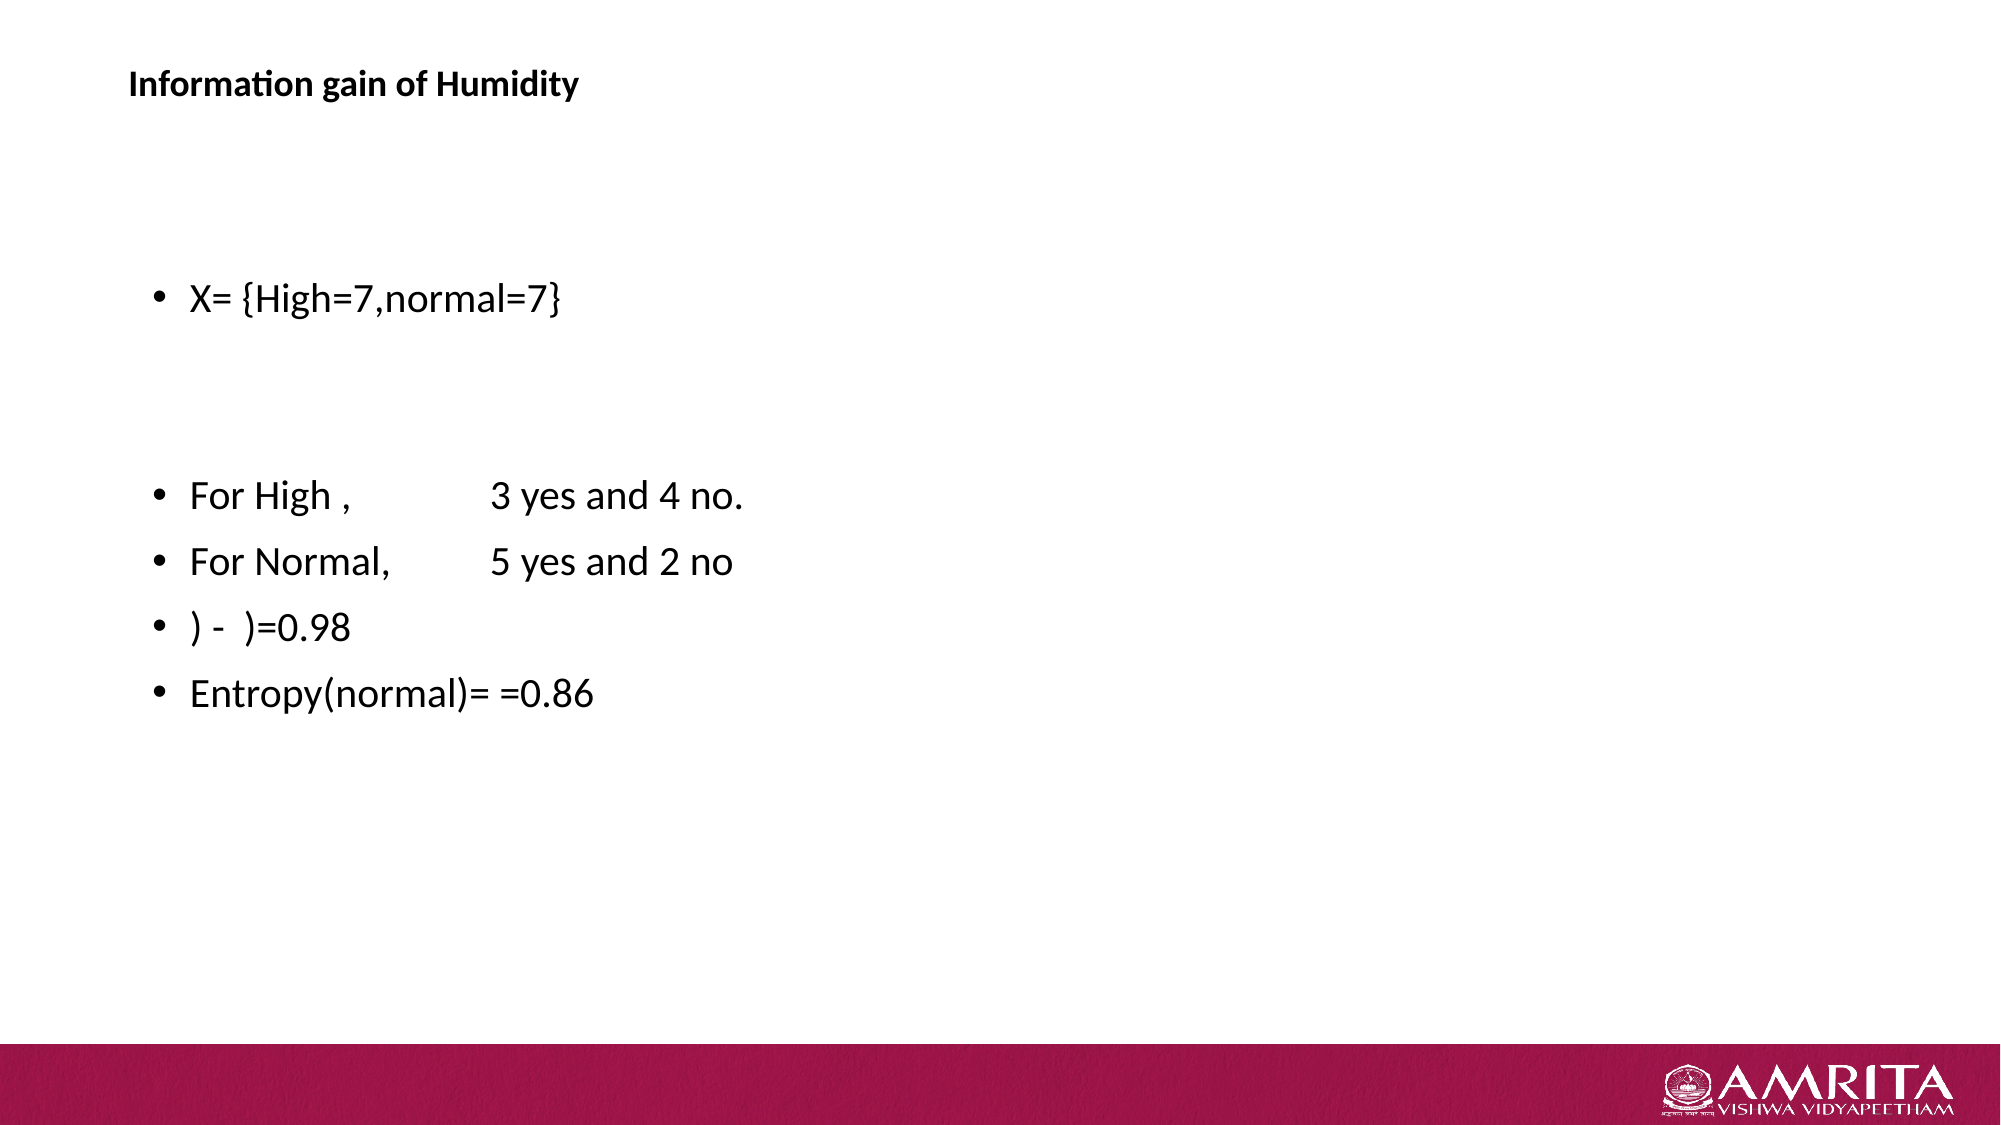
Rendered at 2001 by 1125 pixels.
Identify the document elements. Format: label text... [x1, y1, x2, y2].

text_box Information gain of Humidity [113, 51, 1114, 111]
picture [0, 1044, 2001, 1125]
